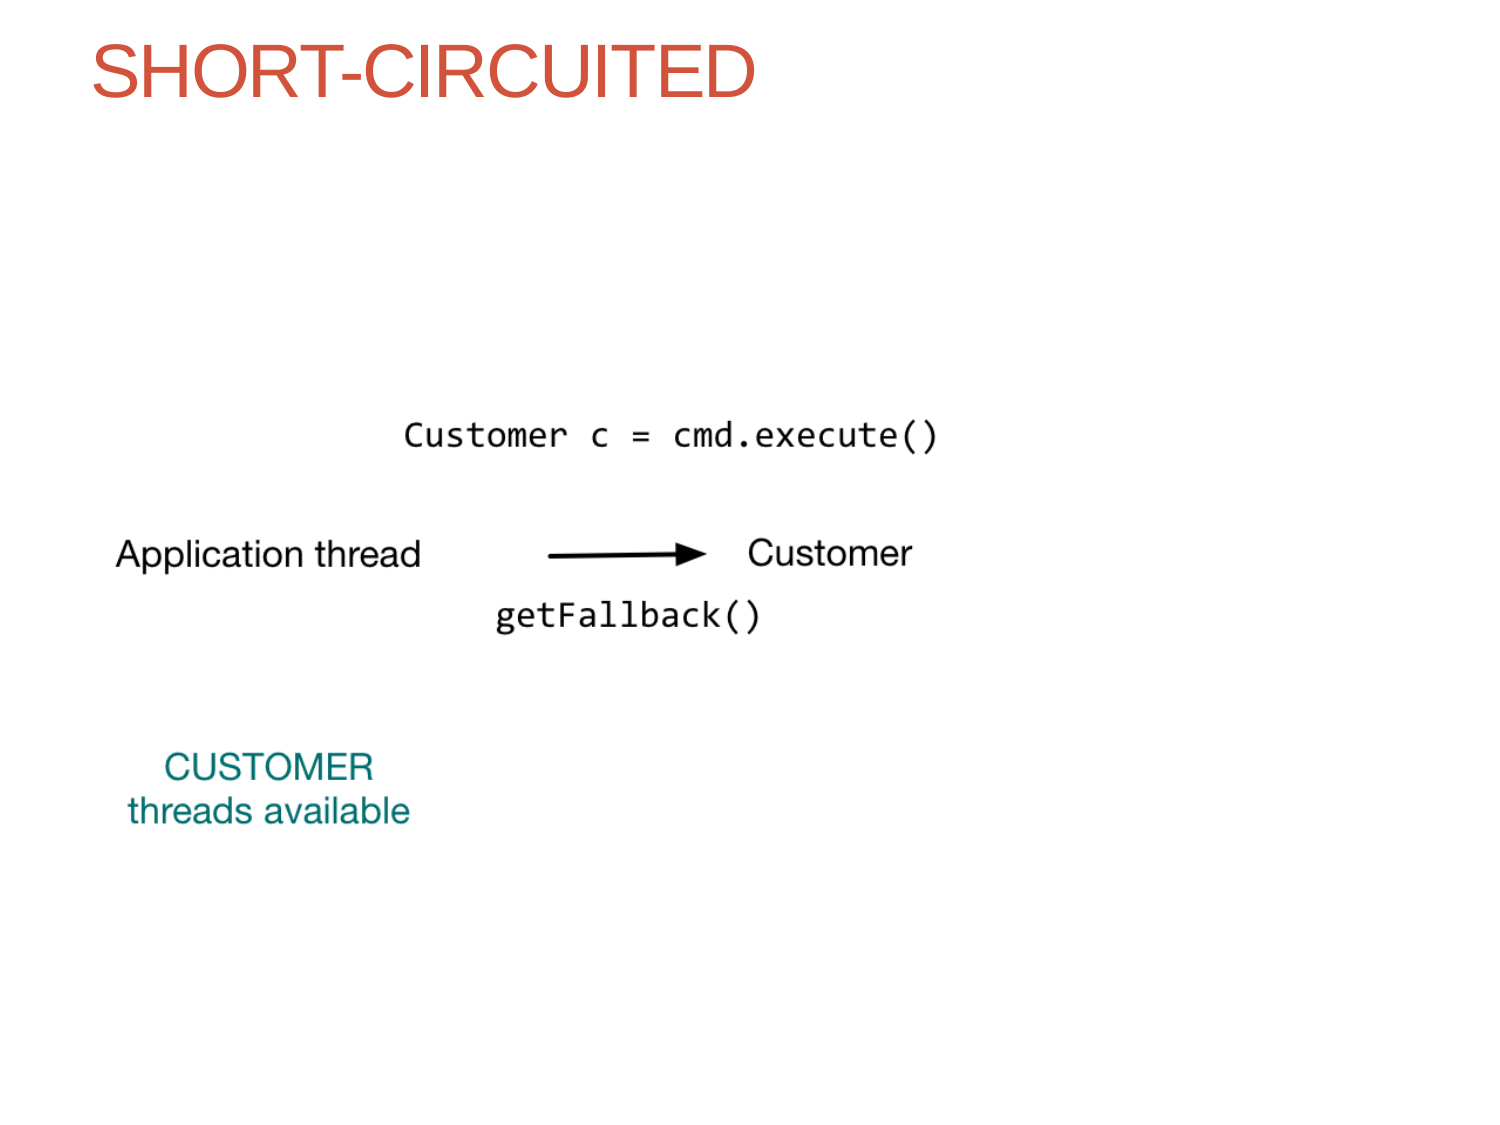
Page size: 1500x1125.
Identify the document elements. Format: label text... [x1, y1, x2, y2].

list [48, 401, 1400, 849]
title SHORT-CIRCUITED [75, 14, 1425, 121]
